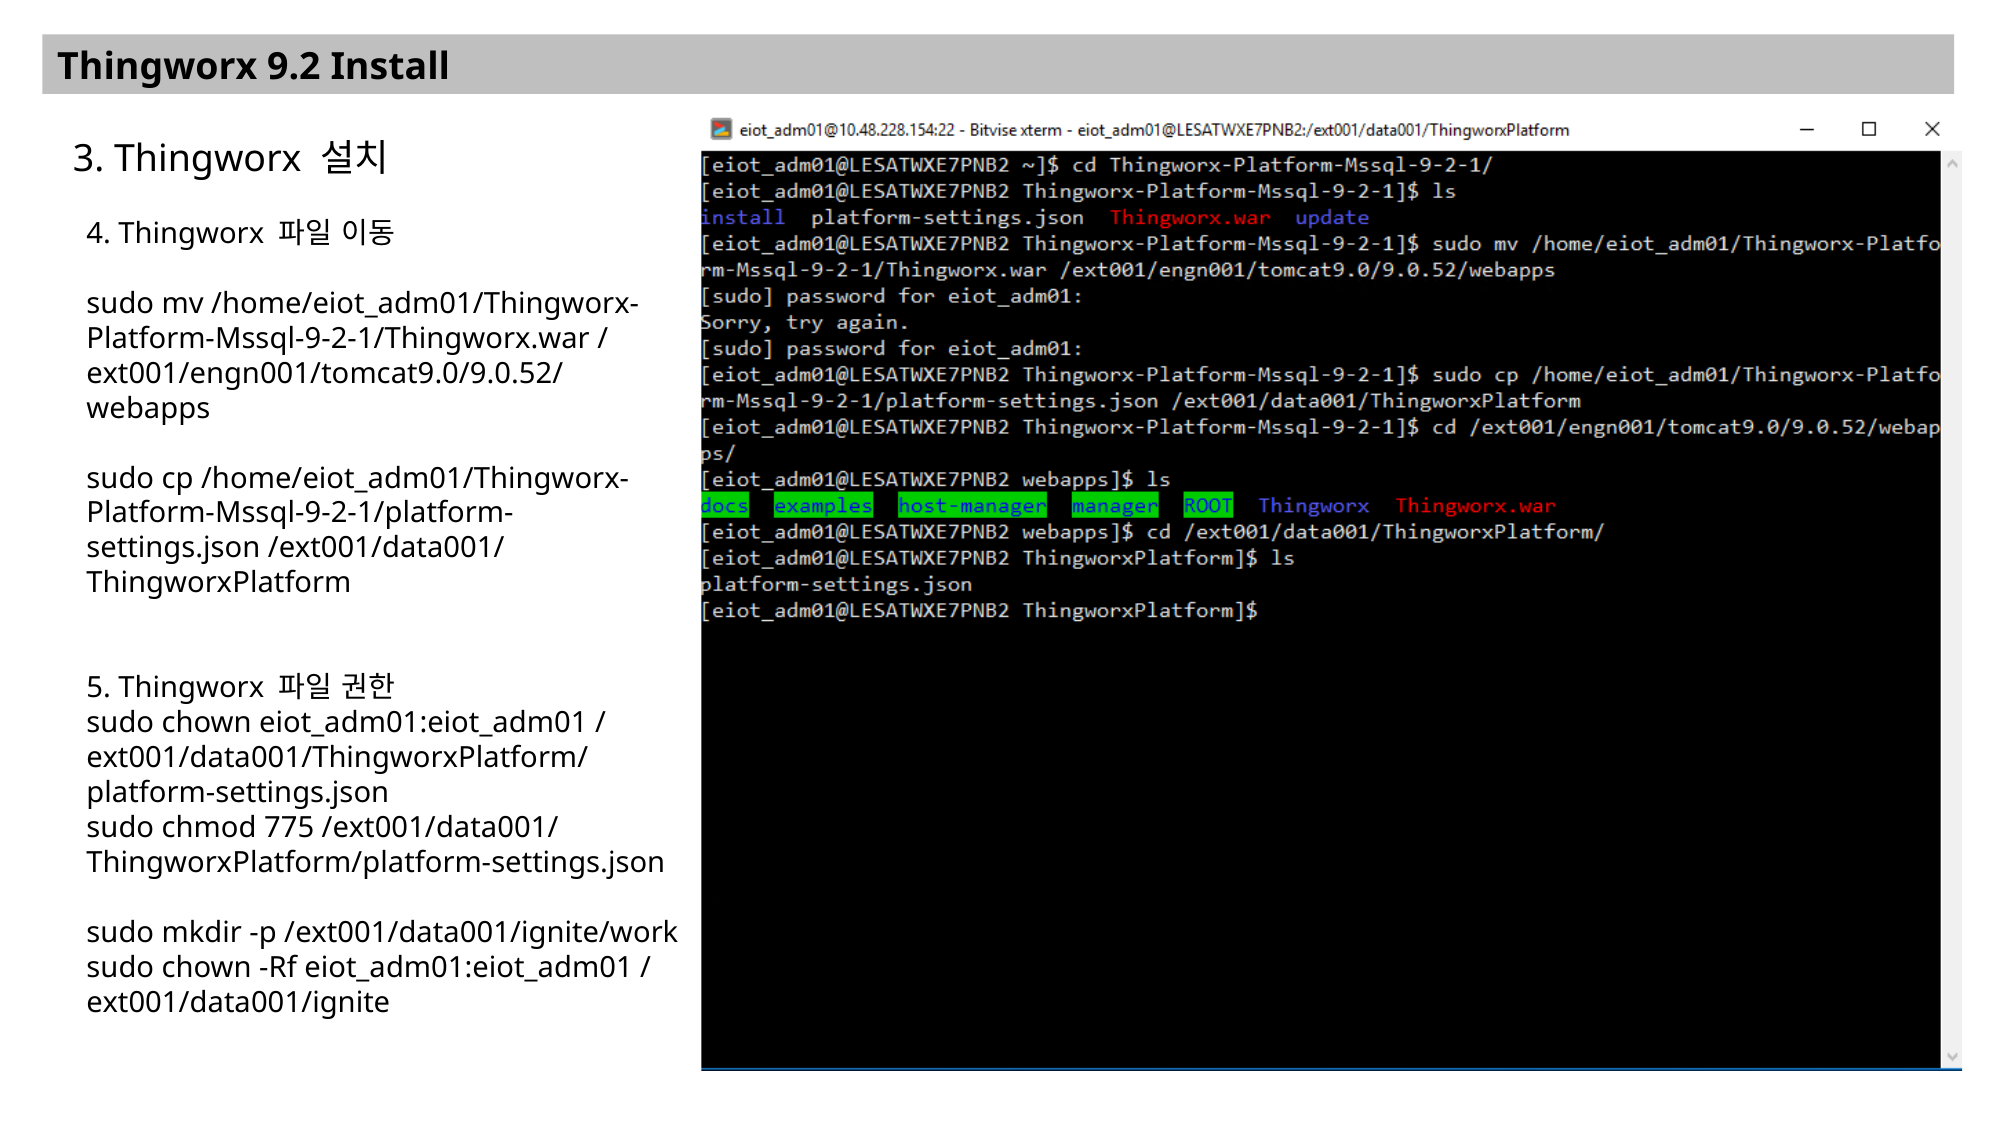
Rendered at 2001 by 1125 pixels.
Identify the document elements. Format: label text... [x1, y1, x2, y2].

picture [701, 116, 1963, 1071]
text_box 3. Thingworx 설치 [58, 126, 405, 187]
text_box 4. Thingworx 파일 이동 sudo mv /home/eiot_adm01/Thingworx-Platform-Mssql-9-2-1/Thingworx.war /ext001/engn001/tomcat9.0/9.0.52/webapps sudo cp /home/eiot_adm01/Thingworx-Platform-Mssql-9-2-1/platform-settings.json /ext001/data001/ThingworxPlatform 5. Thingworx 파일 권한 sudo chown eiot_adm01:eiot_adm01 /ext001/data001/ThingworxPlatform/platform-settings.json sudo chmod 775 /ext001/data001/ThingworxPlatform/platform-settings.json sudo mkdir -p /ext001/data001/ignite/work sudo chown -Rf eiot_adm01:eiot_adm01 /ext001/data001/ignite [71, 206, 701, 1026]
text_box Thingworx 9.2 Install [42, 34, 1955, 94]
